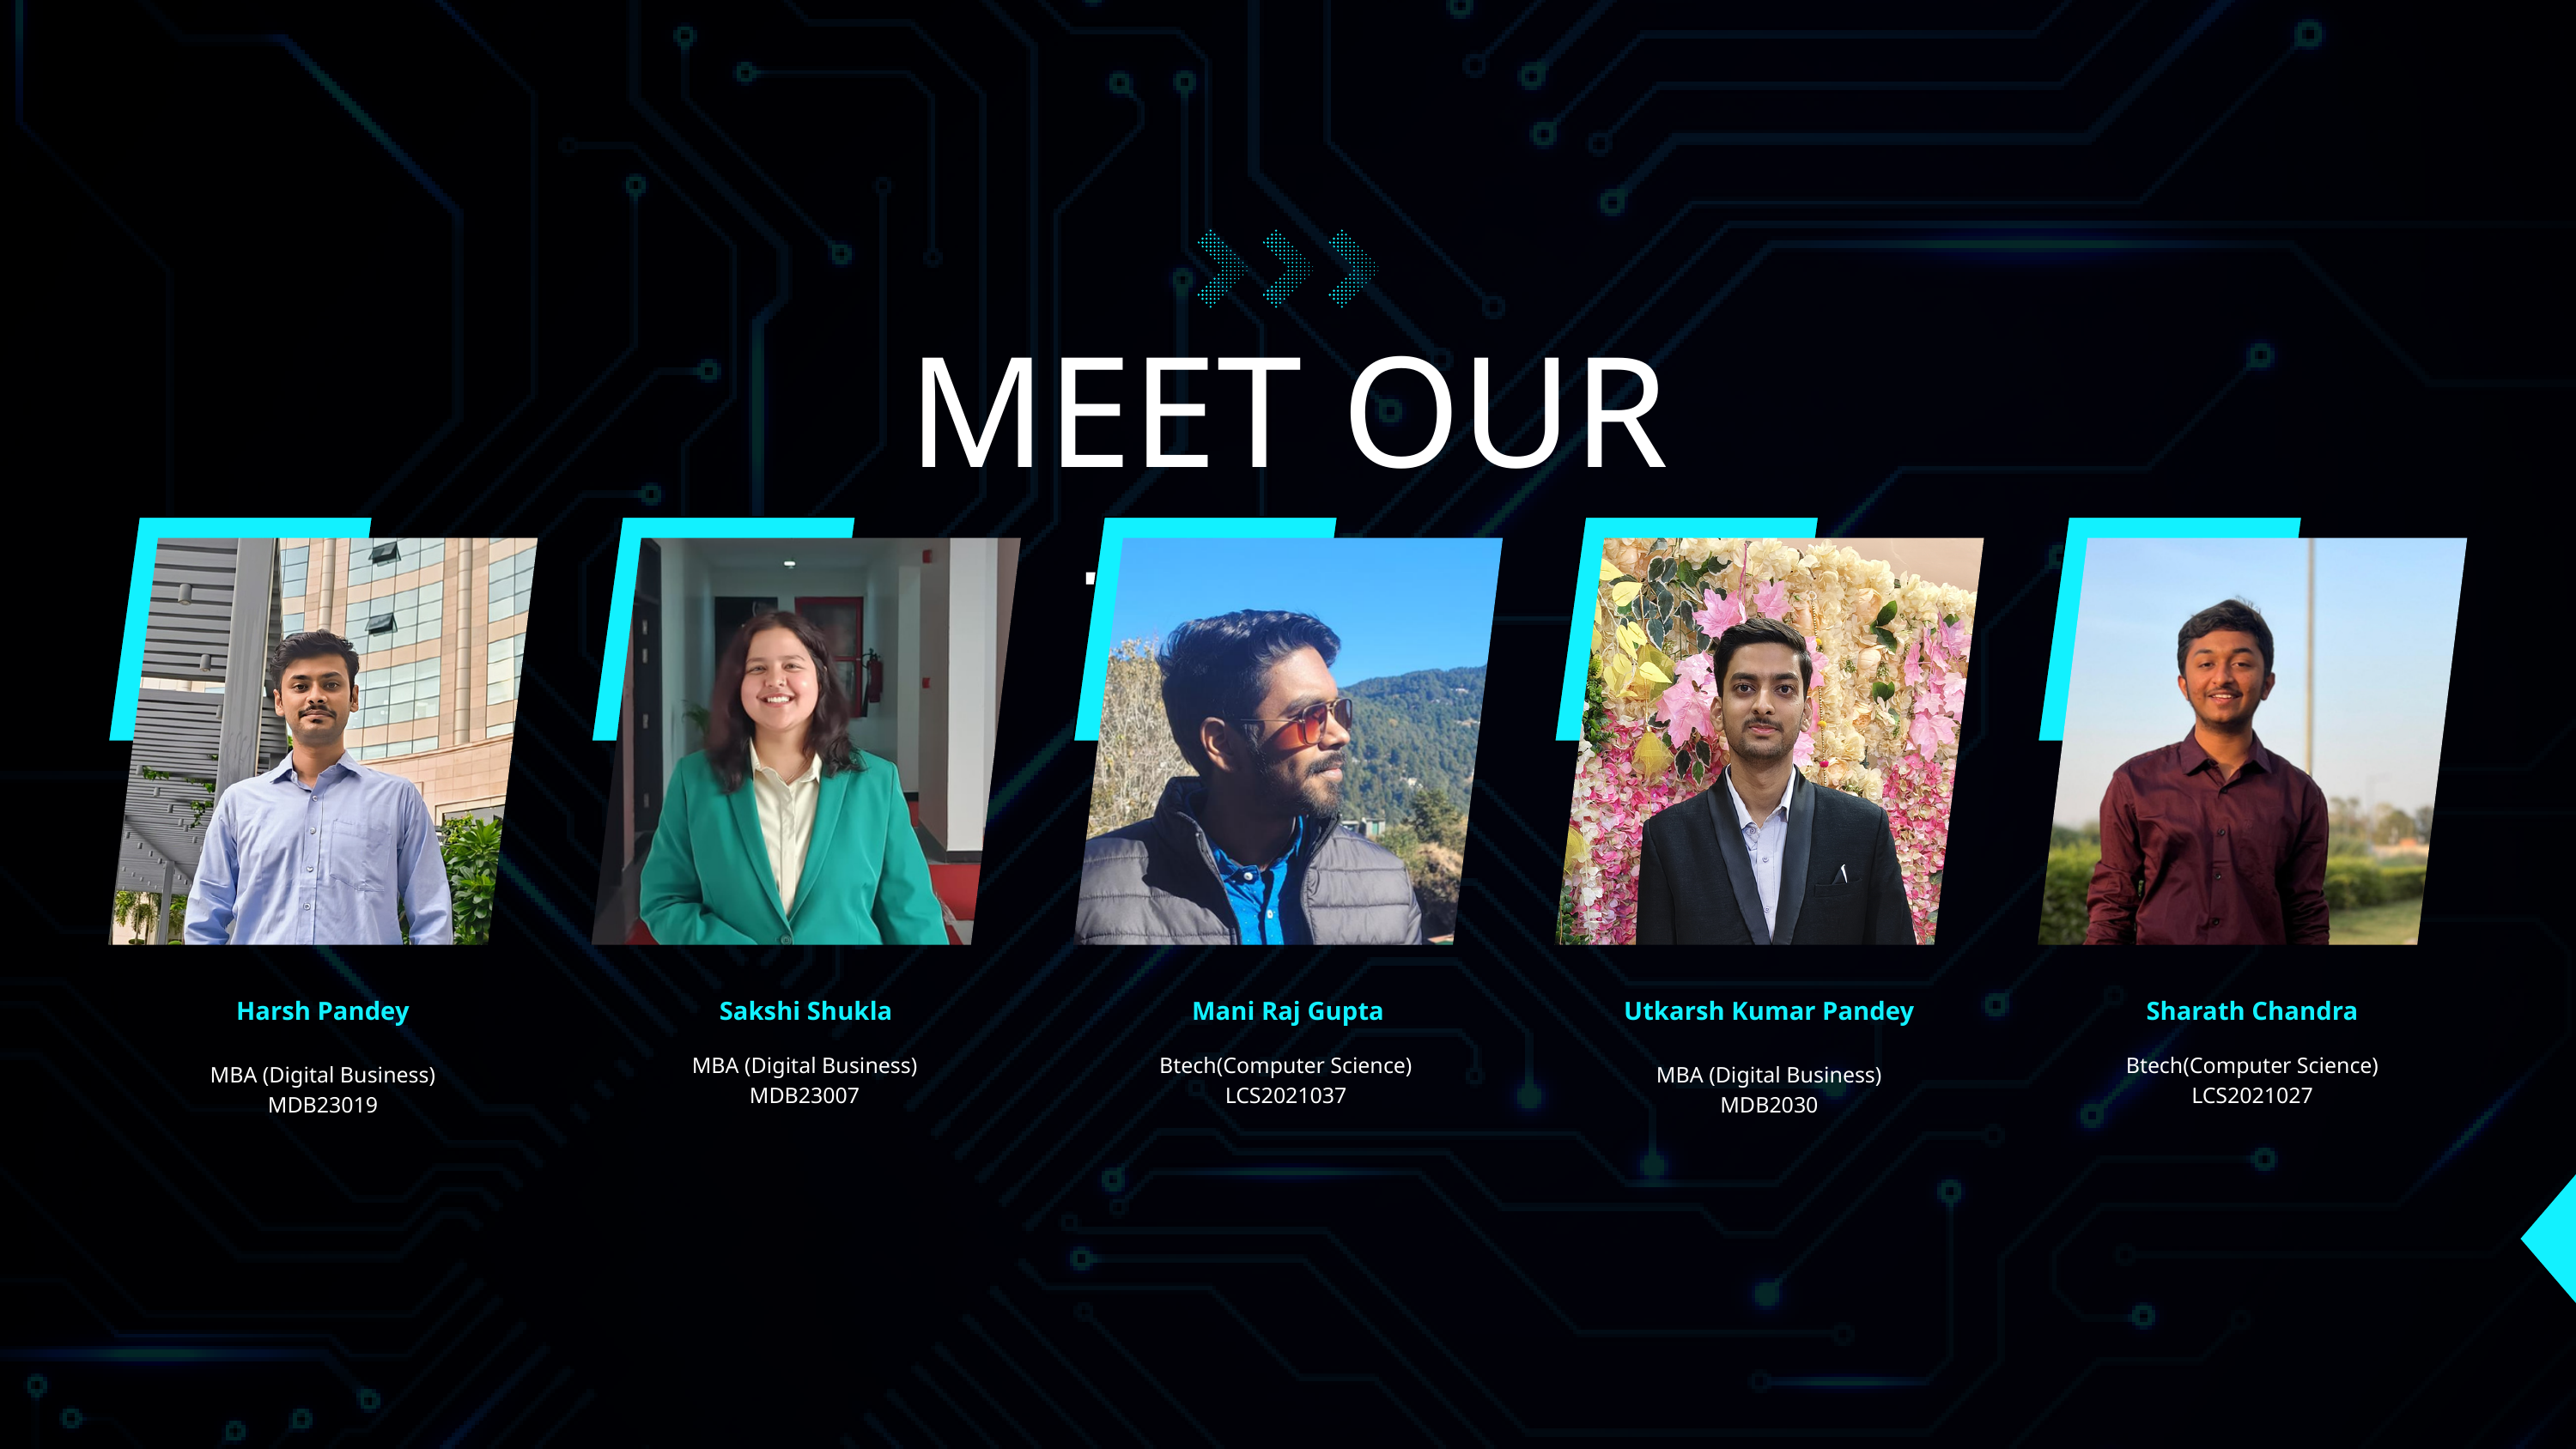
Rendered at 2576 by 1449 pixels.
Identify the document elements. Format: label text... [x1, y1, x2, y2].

text_box Btech(Computer Science) LCS2021037 [1071, 1047, 1501, 1108]
text_box Sharath Chandra [2059, 990, 2445, 1025]
text_box Sakshi Shukla [613, 990, 999, 1025]
text_box MBA (Digital Business) MDB2030 [1554, 1057, 1984, 1118]
text_box MEET OUR TEAM [722, 283, 1854, 712]
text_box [2037, 537, 2468, 945]
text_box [591, 516, 856, 537]
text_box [1072, 516, 1339, 537]
text_box [1328, 229, 1379, 308]
text_box Mani Raj Gupta [1095, 990, 1481, 1025]
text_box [107, 516, 374, 537]
text_box Btech(Computer Science) LCS2021027 [2038, 1047, 2468, 1108]
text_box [1554, 516, 1820, 537]
text_box [1262, 229, 1314, 308]
text_box MBA (Digital Business) MDB23019 [107, 1057, 538, 1118]
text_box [1554, 537, 1984, 945]
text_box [2483, 1210, 2576, 1267]
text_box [2037, 516, 2303, 537]
text_box MBA (Digital Business) MDB23007 [590, 1047, 1020, 1108]
text_box Utkarsh Kumar Pandey [1577, 990, 1962, 1025]
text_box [1072, 537, 1504, 945]
text_box [0, 0, 2576, 1449]
text_box Harsh Pandey [130, 990, 516, 1025]
text_box [1197, 229, 1248, 308]
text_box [107, 537, 538, 945]
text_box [591, 537, 1022, 945]
